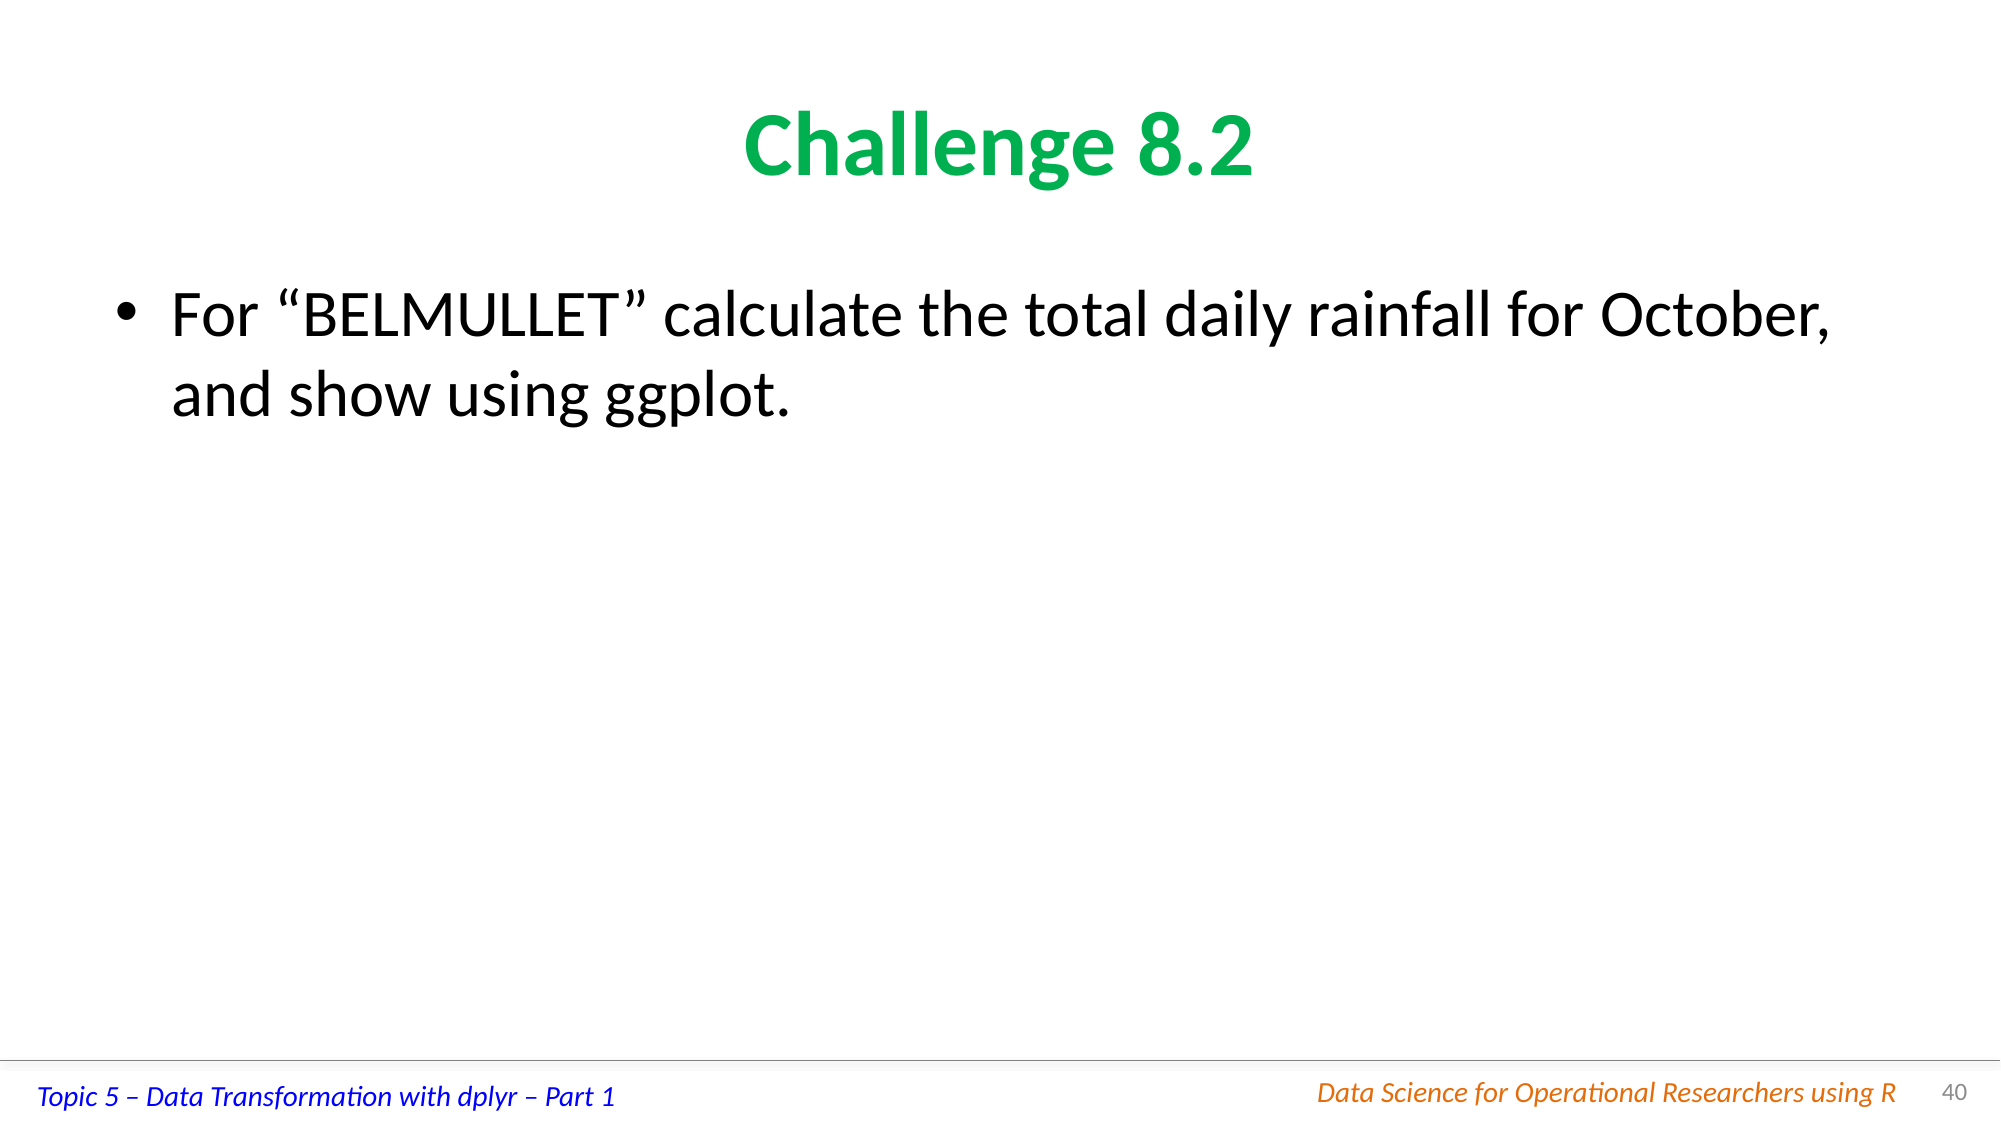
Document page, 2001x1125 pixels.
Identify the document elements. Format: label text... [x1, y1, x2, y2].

title Challenge 8.2 [99, 45, 1900, 233]
slide_number 40 [1899, 1060, 1983, 1120]
list For “BELMULLET” calculate the total daily rainfall for October, and show using ggplot. [99, 262, 1900, 1005]
